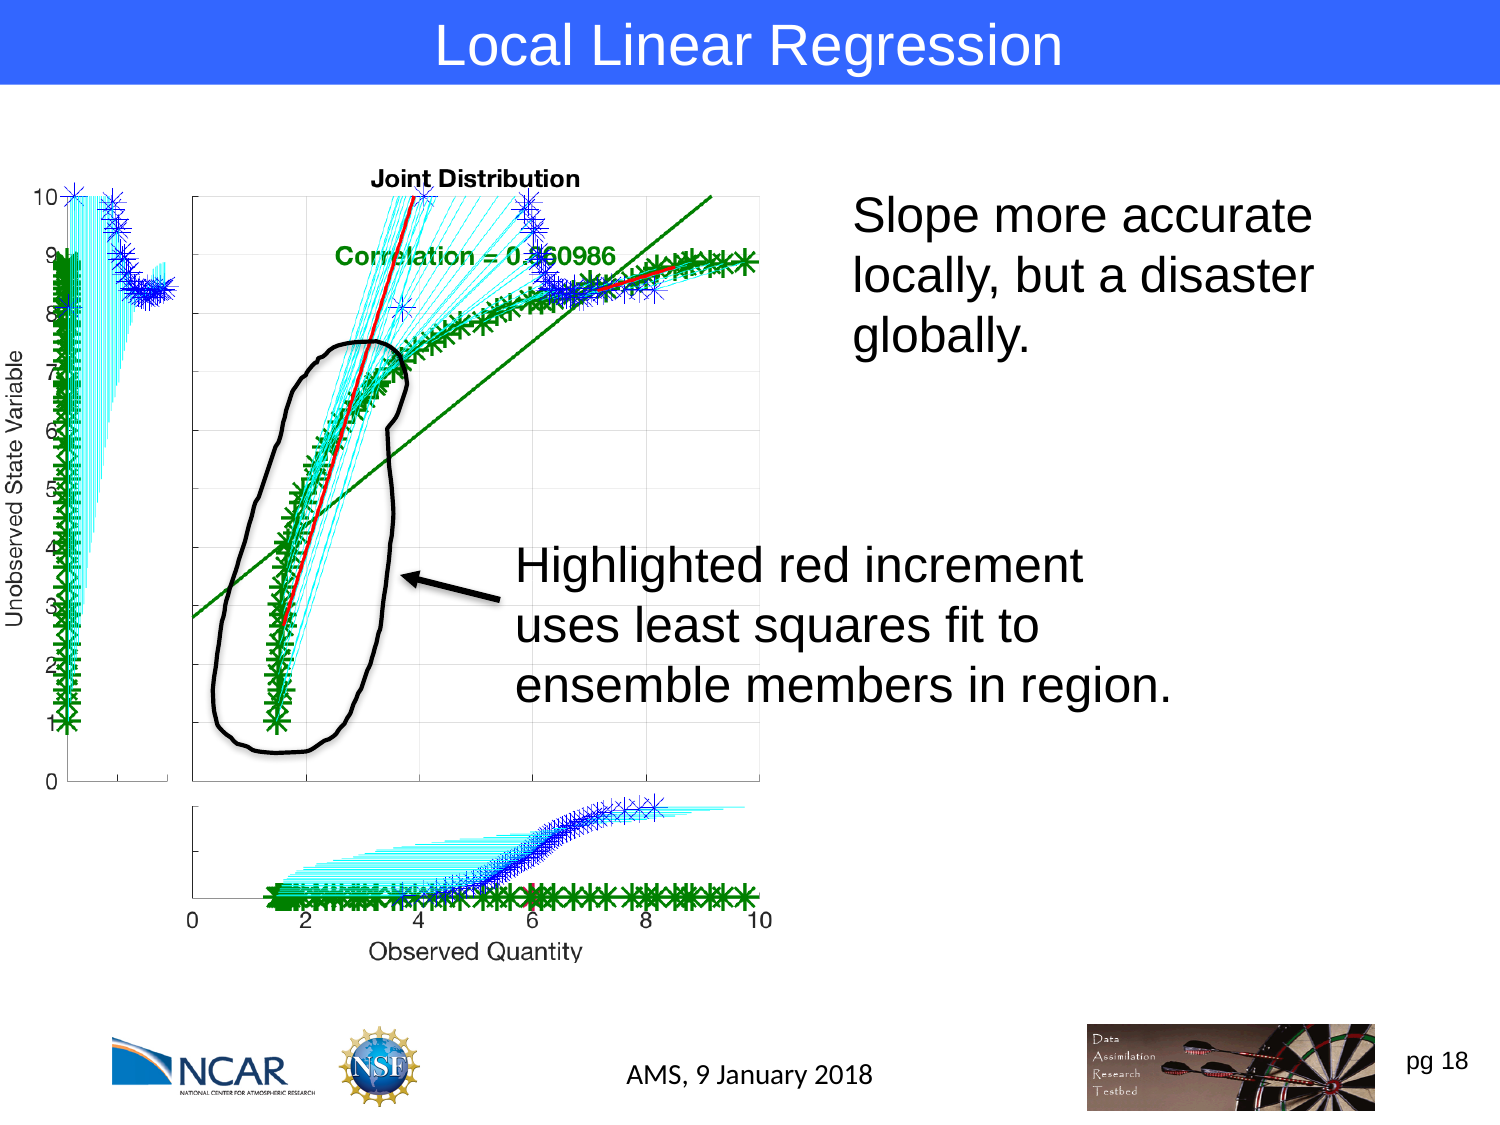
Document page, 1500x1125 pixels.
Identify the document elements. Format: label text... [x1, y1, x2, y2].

text_box Highlighted red increment uses least squares fit to ensemble members in region. [779, 524, 1213, 720]
text_box Slope more accurate locally, but a disaster globally. [837, 174, 1450, 370]
picture [337, 1024, 421, 1108]
footer AMS, 9 January 2018 [512, 1042, 988, 1103]
picture [112, 1037, 315, 1095]
picture [0, 162, 776, 963]
text_box Local Linear Regression [0, 0, 1500, 85]
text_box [399, 574, 501, 601]
picture [1087, 1024, 1375, 1111]
